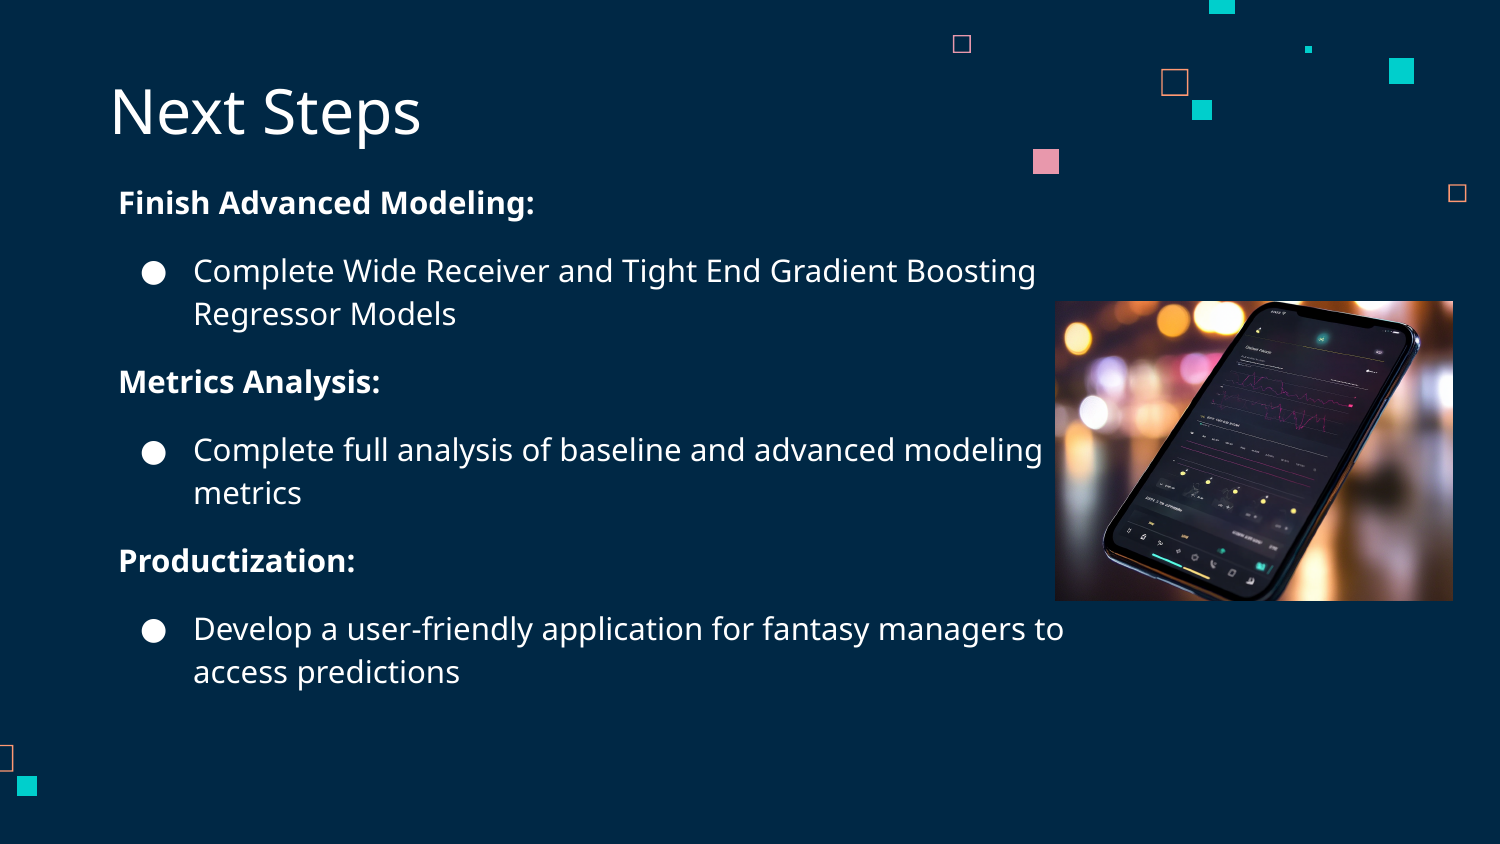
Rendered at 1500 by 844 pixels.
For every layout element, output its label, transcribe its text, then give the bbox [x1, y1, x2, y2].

picture [1055, 301, 1453, 601]
title Next Steps [94, 67, 1017, 163]
list Finish Advanced Modeling: Complete Wide Receiver and Tight End Gradient Boosting Regressor Models Metrics Analysis: Complete full analysis of baseline and advanced modeling metrics Productization: Develop a user-friendly application for fantasy managers to access predictions [103, 162, 1095, 844]
